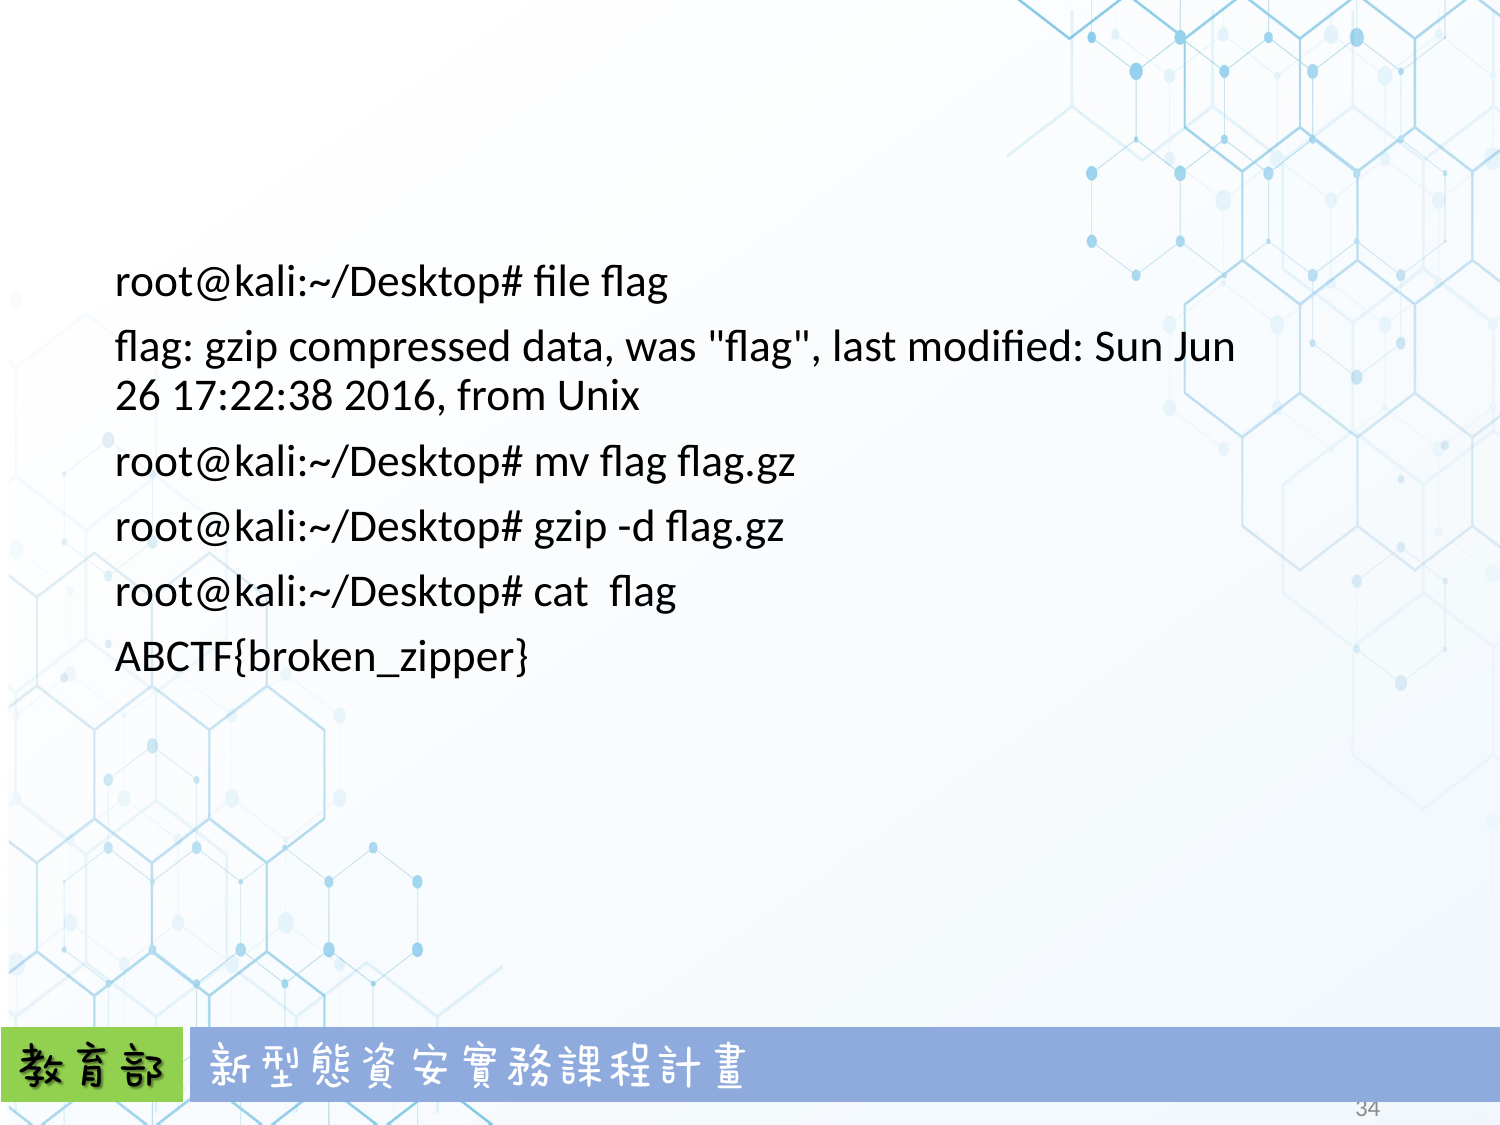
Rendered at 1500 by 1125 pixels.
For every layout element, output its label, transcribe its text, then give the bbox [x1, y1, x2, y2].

picture [0, 0, 1500, 1125]
list root@kali:~/Desktop# file flag flag: gzip compressed data, was "flag", last modified: Sun Jun 26 17:22:38 2016, from Unix root@kali:~/Desktop# mv flag flag.gz root@kali:~/Desktop# gzip -d flag.gz root@kali:~/Desktop# cat flag ABCTF{broken_zipper} [99, 249, 1306, 690]
